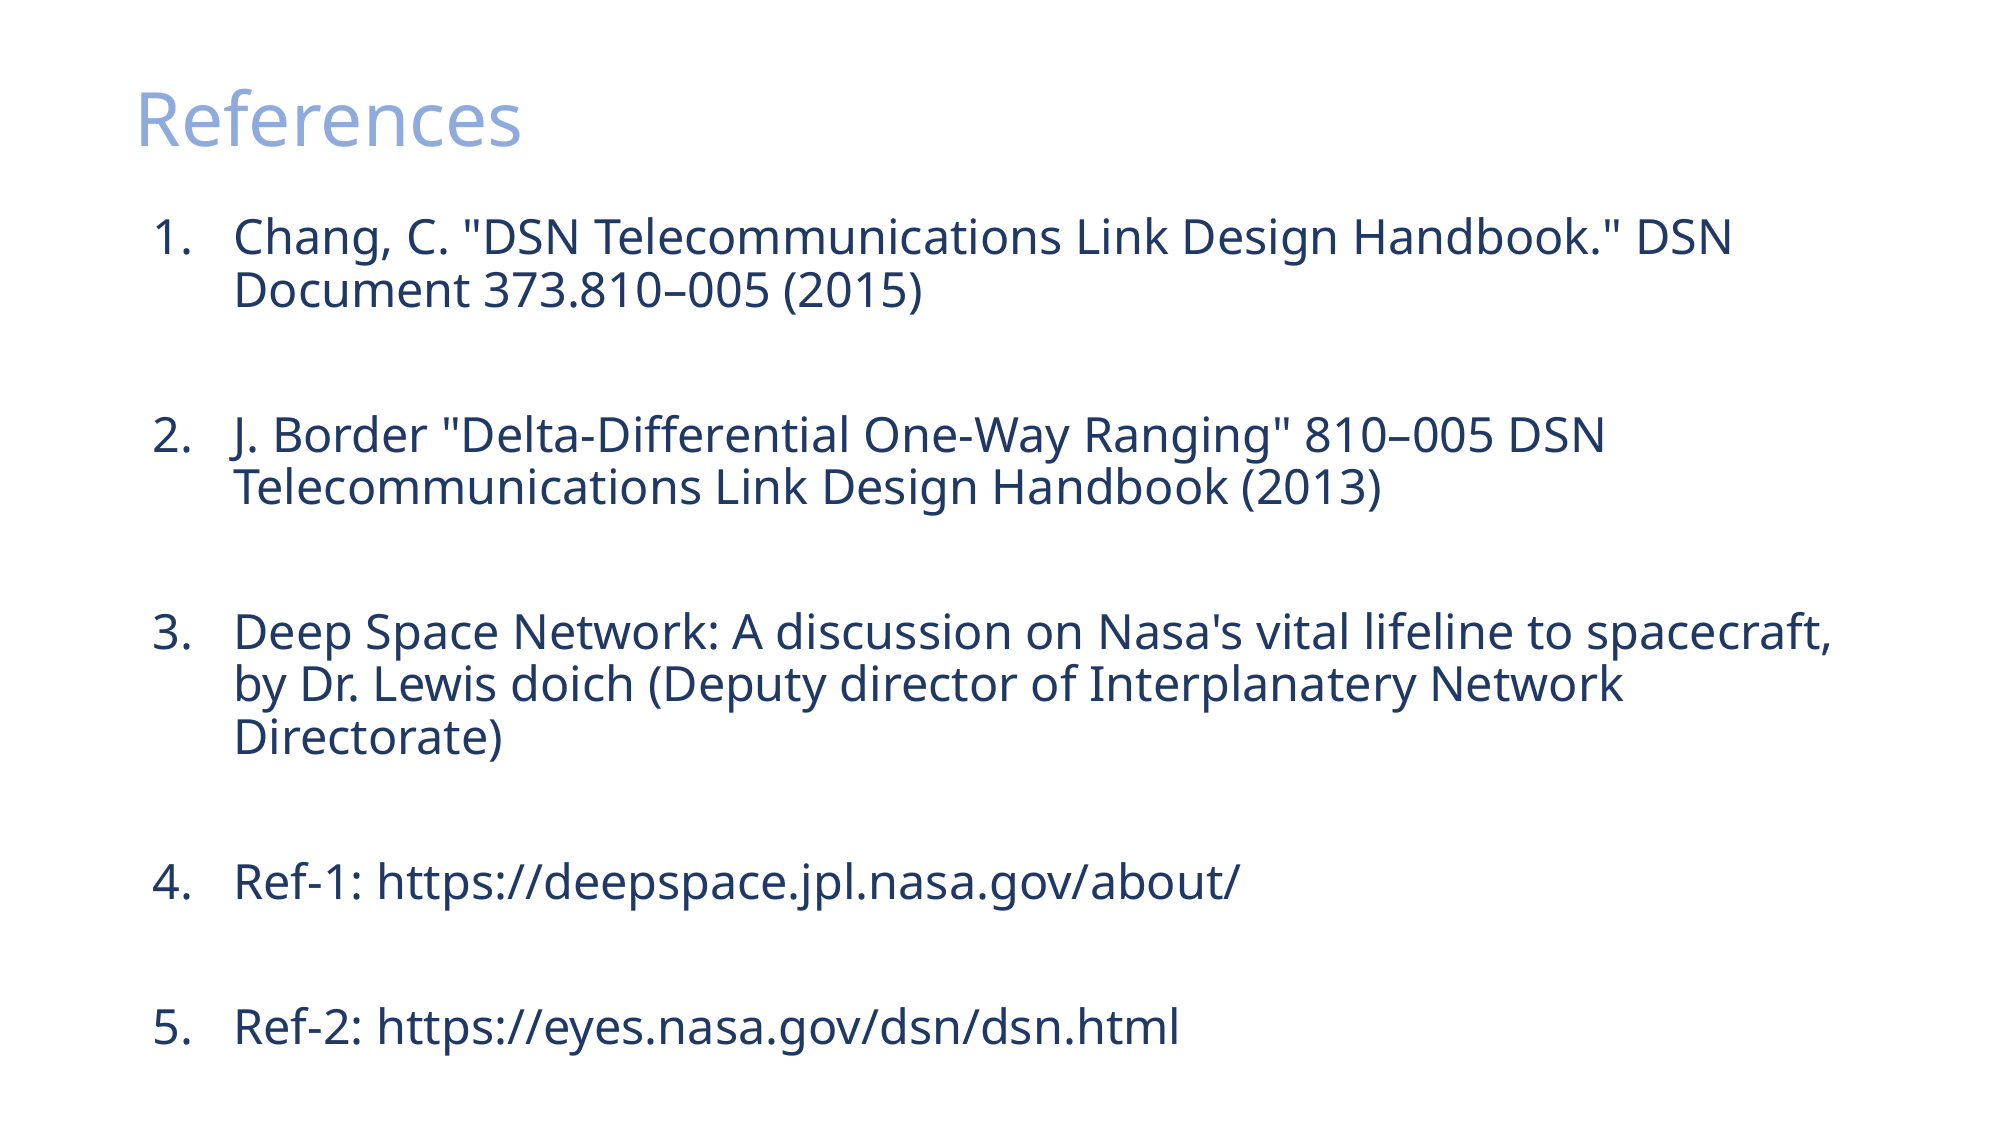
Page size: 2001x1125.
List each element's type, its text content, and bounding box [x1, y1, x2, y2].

title References [119, 38, 1845, 206]
list Chang, C. "DSN Telecommunications Link Design Handbook." DSN Document 373.810–005 (2015) J. Border "Delta-Differential One-Way Ranging" 810–005 DSN Telecommunications Link Design Handbook (2013) Deep Space Network: A discussion on Nasa's vital lifeline to spacecraft, by Dr. Lewis doich (Deputy director of Interplanatery Network Directorate) Ref-1: https://deepspace.jpl.nasa.gov/about/ Ref-2: https://eyes.nasa.gov/dsn/dsn.html [137, 205, 1891, 1064]
